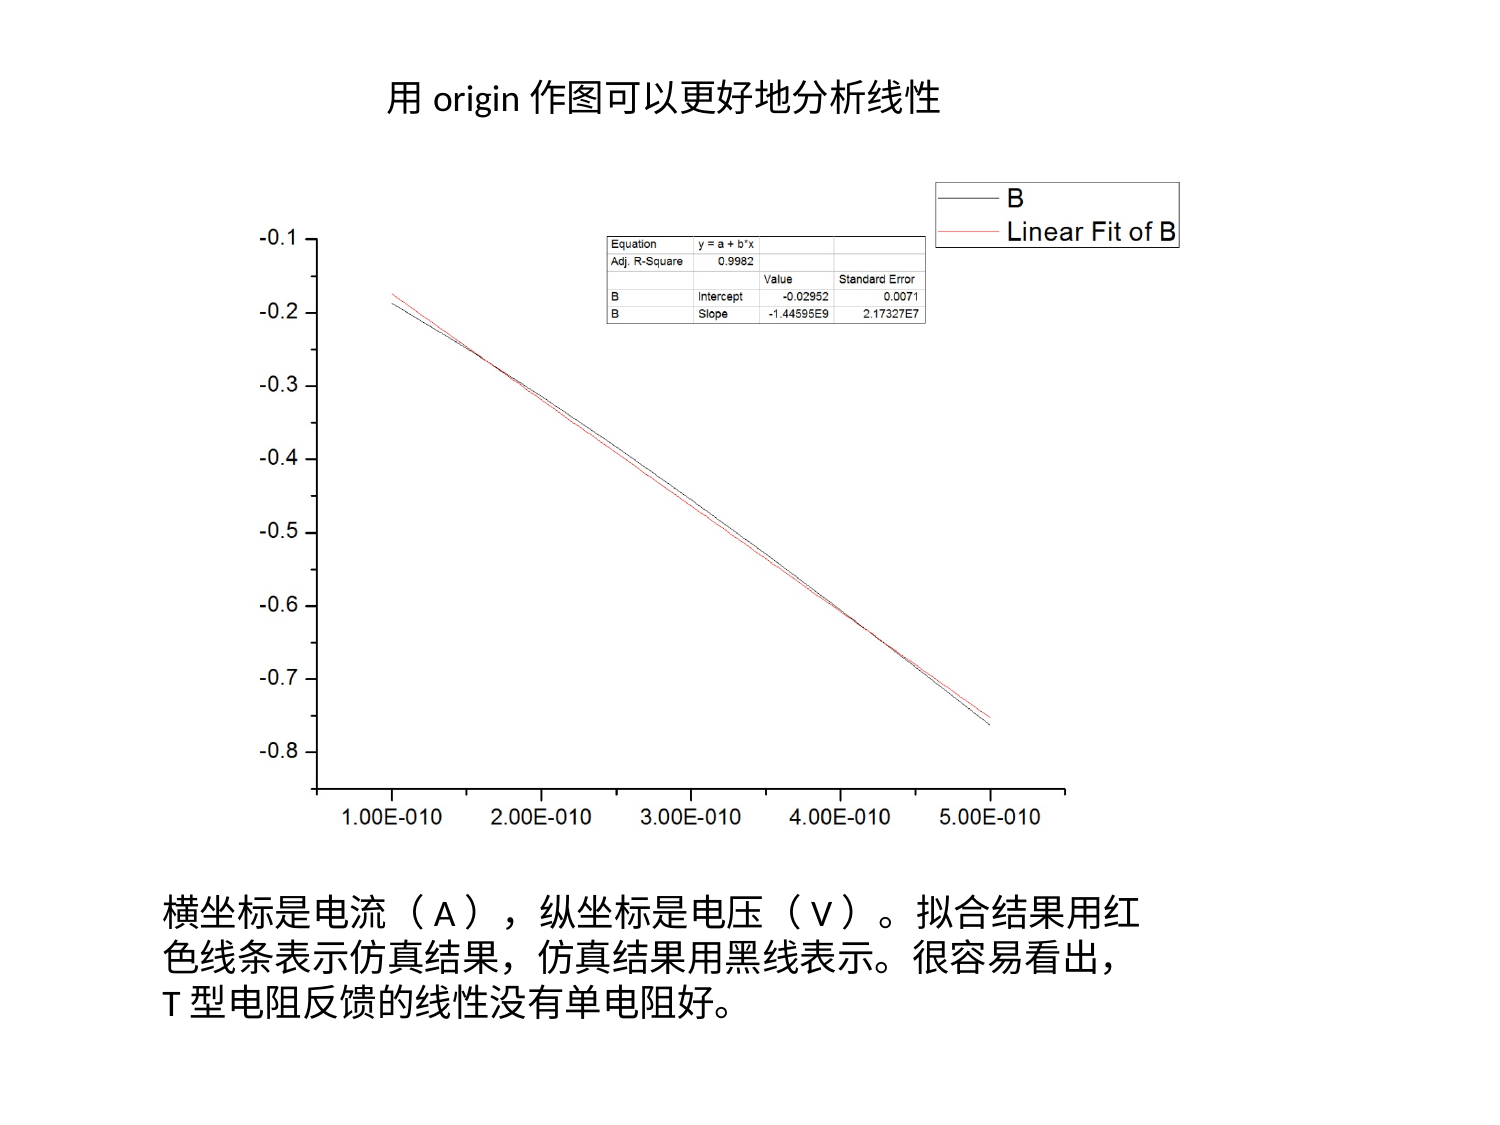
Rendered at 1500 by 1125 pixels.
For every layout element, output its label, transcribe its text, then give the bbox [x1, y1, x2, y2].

text_box 横坐标是电流（A），纵坐标是电压（V）。拟合结果用红色线条表示仿真结果，仿真结果用黑线表示。很容易看出，T型电阻反馈的线性没有单电阻好。 [147, 881, 1176, 1032]
text_box 用origin作图可以更好地分析线性 [371, 66, 1069, 127]
picture [253, 172, 1188, 835]
